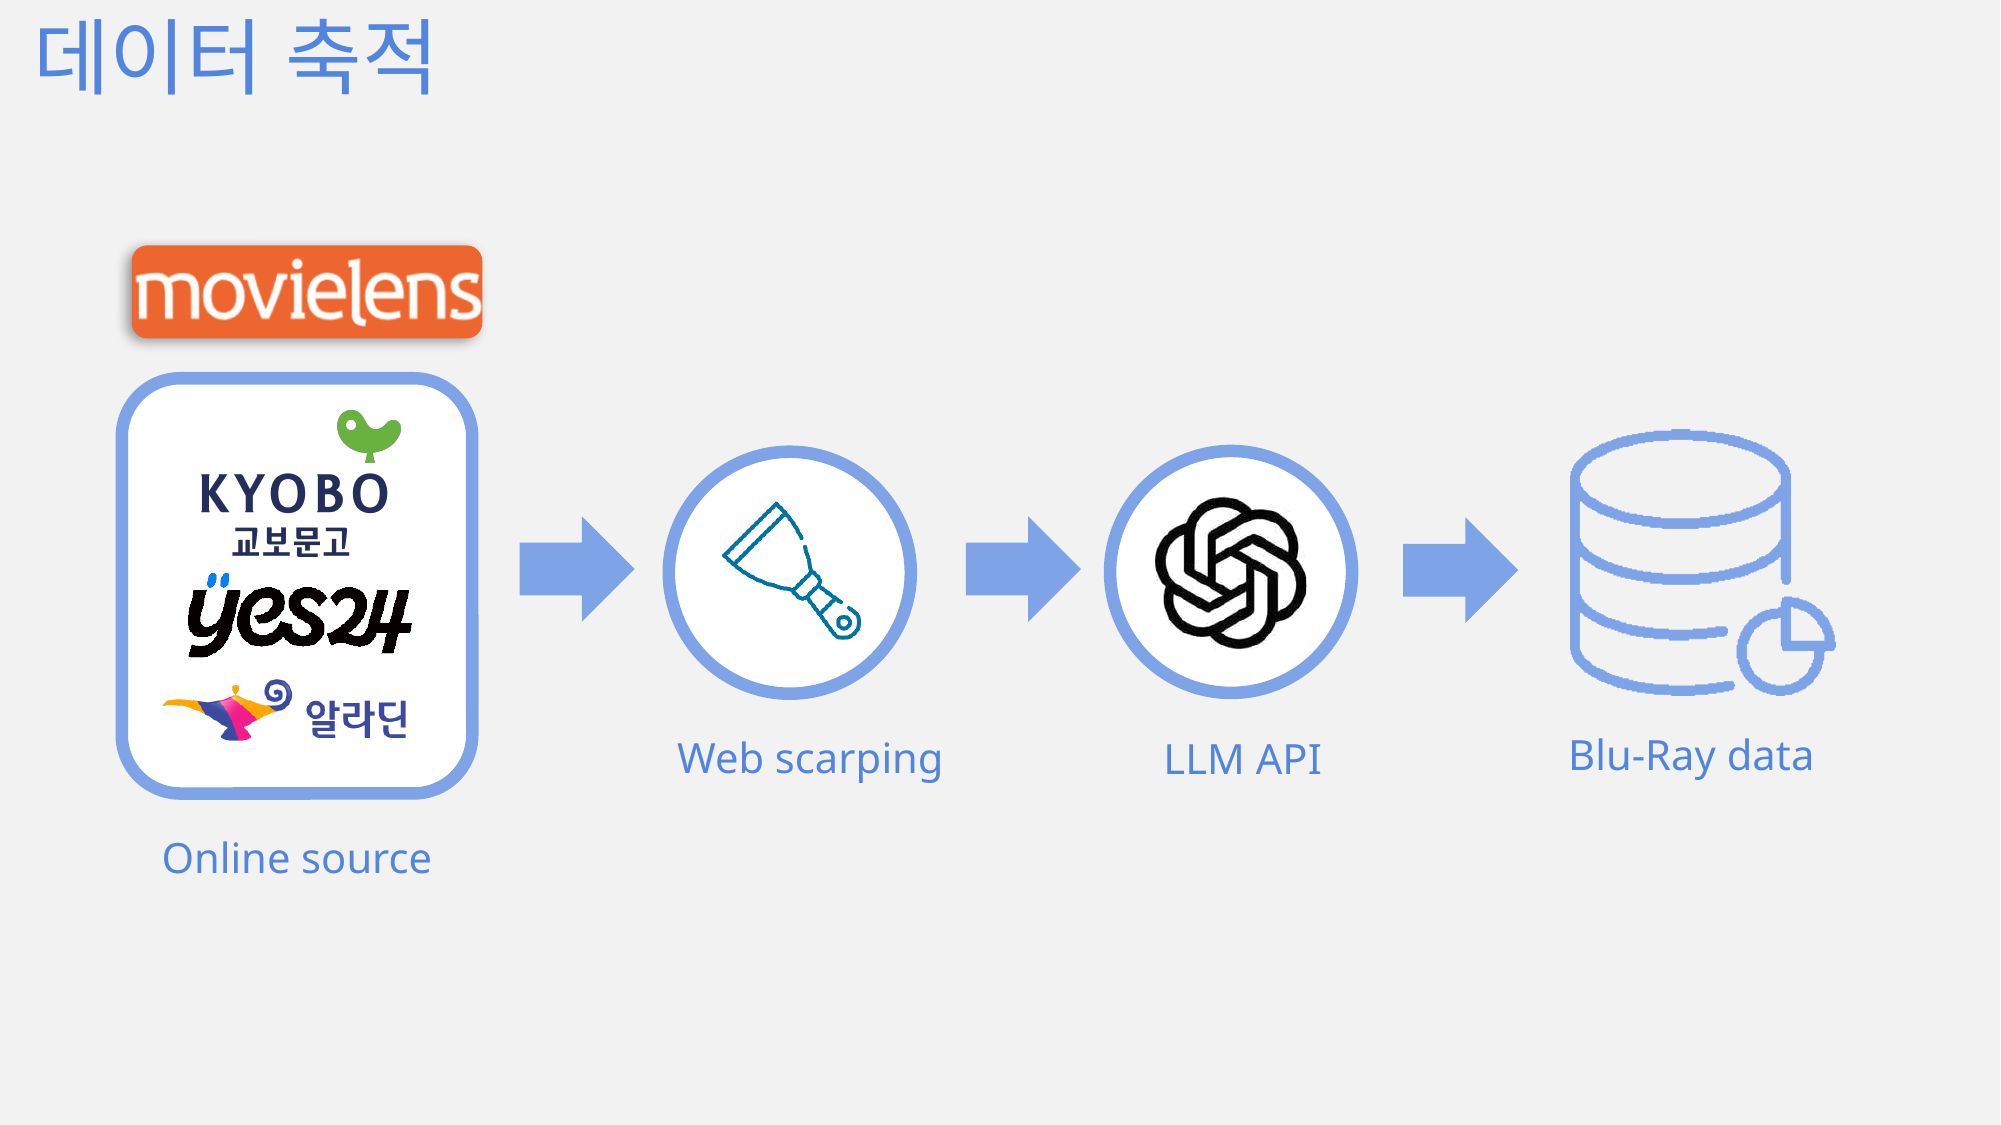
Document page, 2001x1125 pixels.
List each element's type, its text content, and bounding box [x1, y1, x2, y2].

text_box [518, 512, 605, 626]
picture [131, 244, 483, 339]
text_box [605, 451, 1016, 781]
text_box [1404, 513, 1521, 627]
text_box [1016, 512, 1081, 626]
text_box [111, 377, 483, 881]
text_box 데이터 축적 [0, 0, 473, 113]
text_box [1081, 450, 1404, 782]
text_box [1530, 428, 1853, 777]
